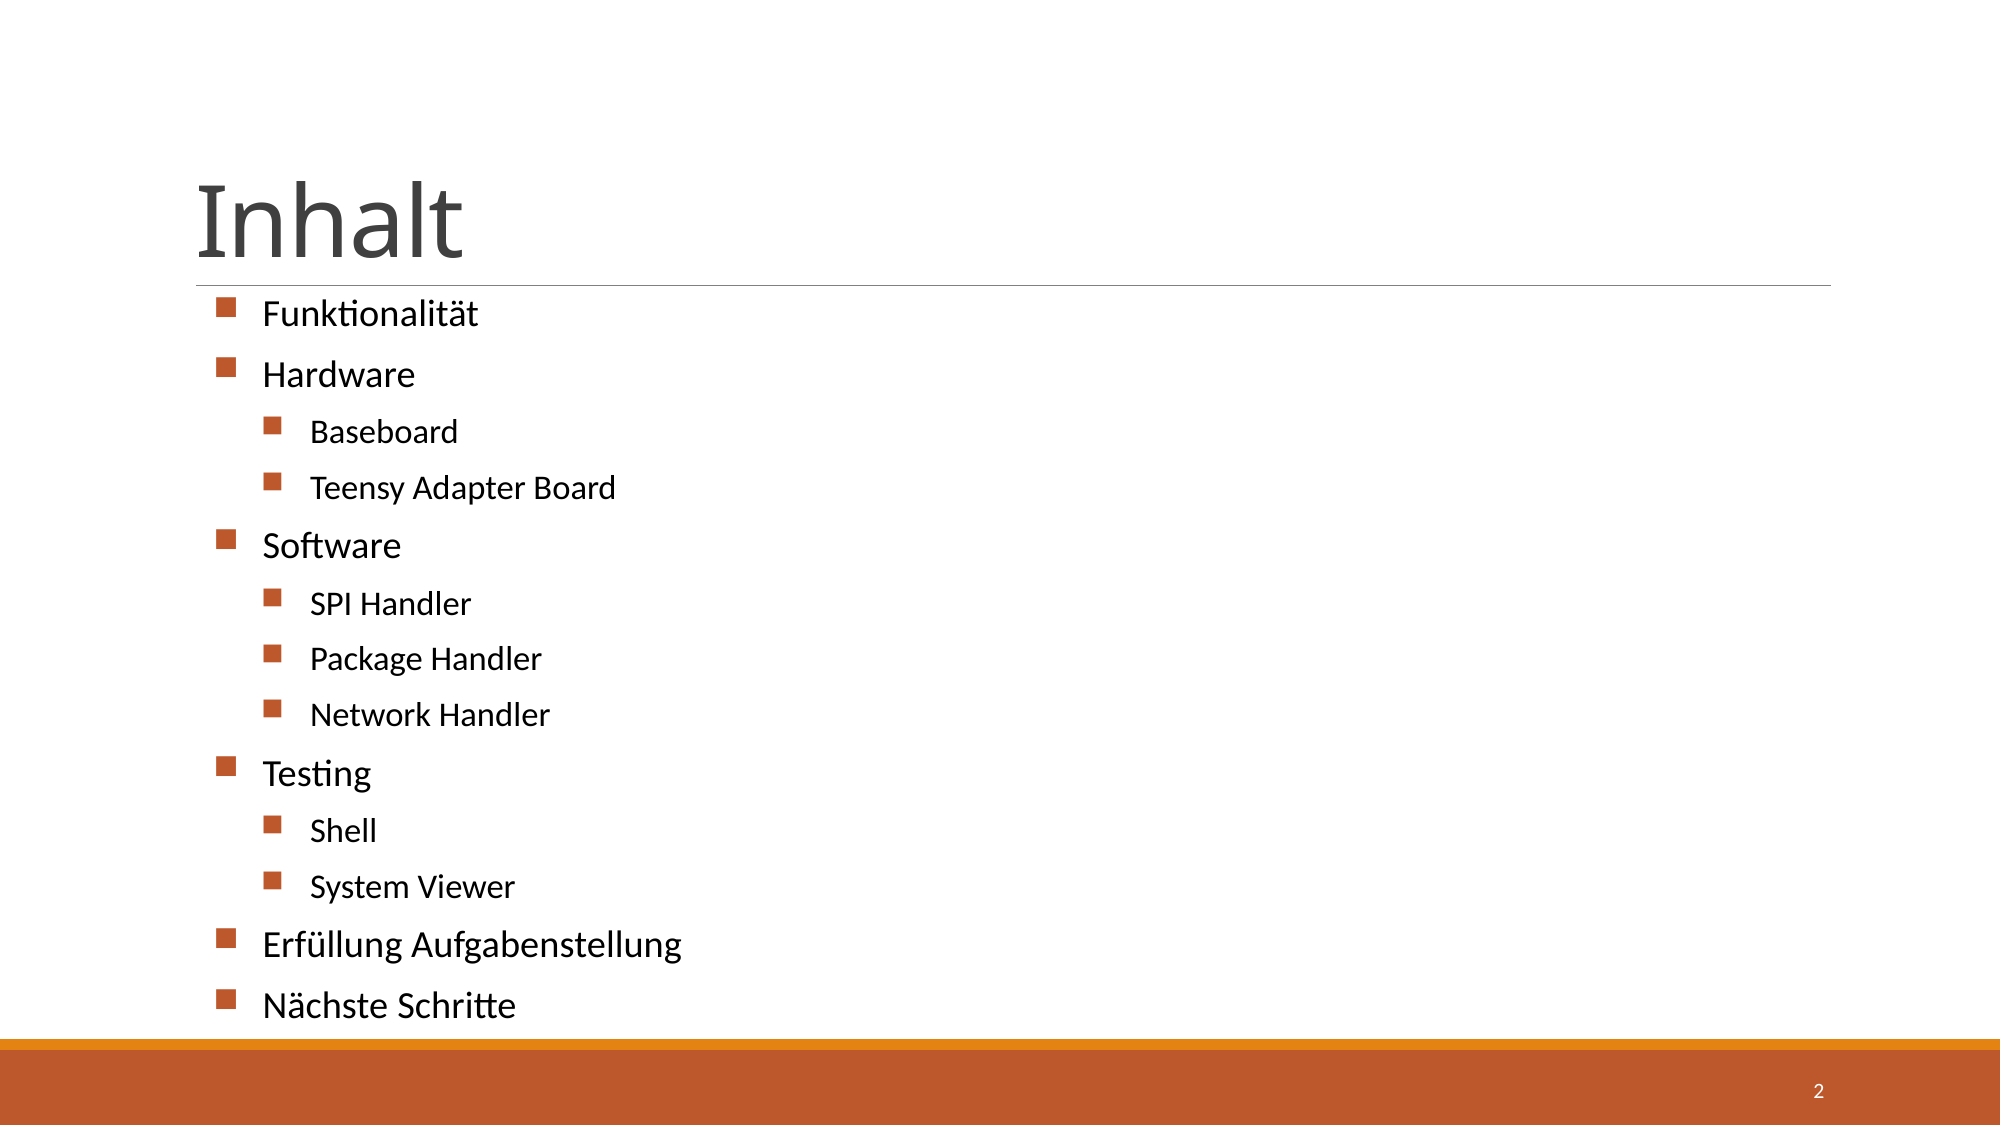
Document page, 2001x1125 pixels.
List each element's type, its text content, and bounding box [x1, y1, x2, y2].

slide_number 2 [1624, 1059, 1840, 1120]
list Funktionalität Hardware Baseboard Teensy Adapter Board Software SPI Handler Package Handler Network Handler Testing Shell System Viewer Erfüllung Aufgabenstellung Nächste Schritte [197, 285, 1841, 1036]
title Inhalt [180, 47, 1830, 285]
